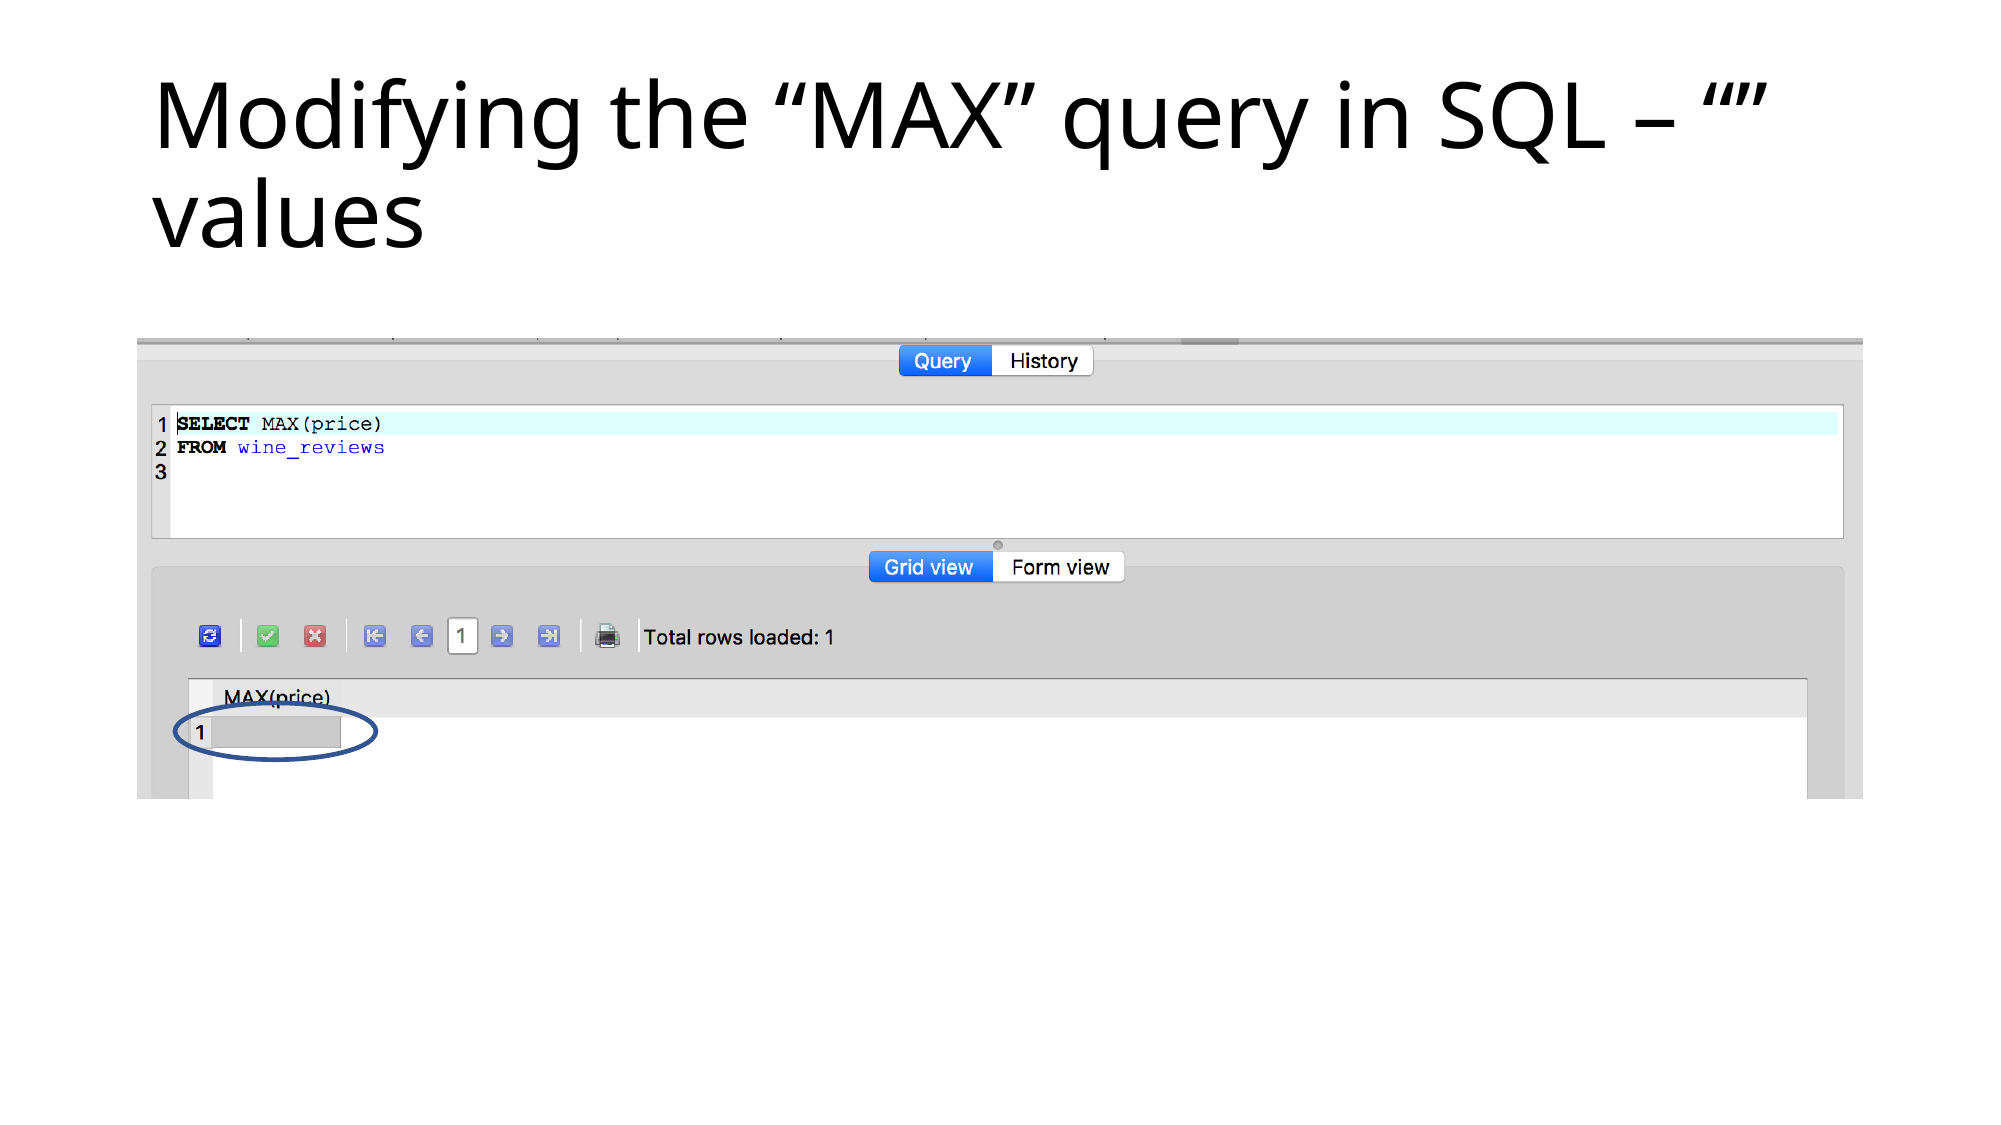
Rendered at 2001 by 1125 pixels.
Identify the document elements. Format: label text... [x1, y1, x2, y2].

title Modifying the “MAX” query in SQL – “” values [137, 59, 1954, 278]
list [137, 338, 1863, 799]
